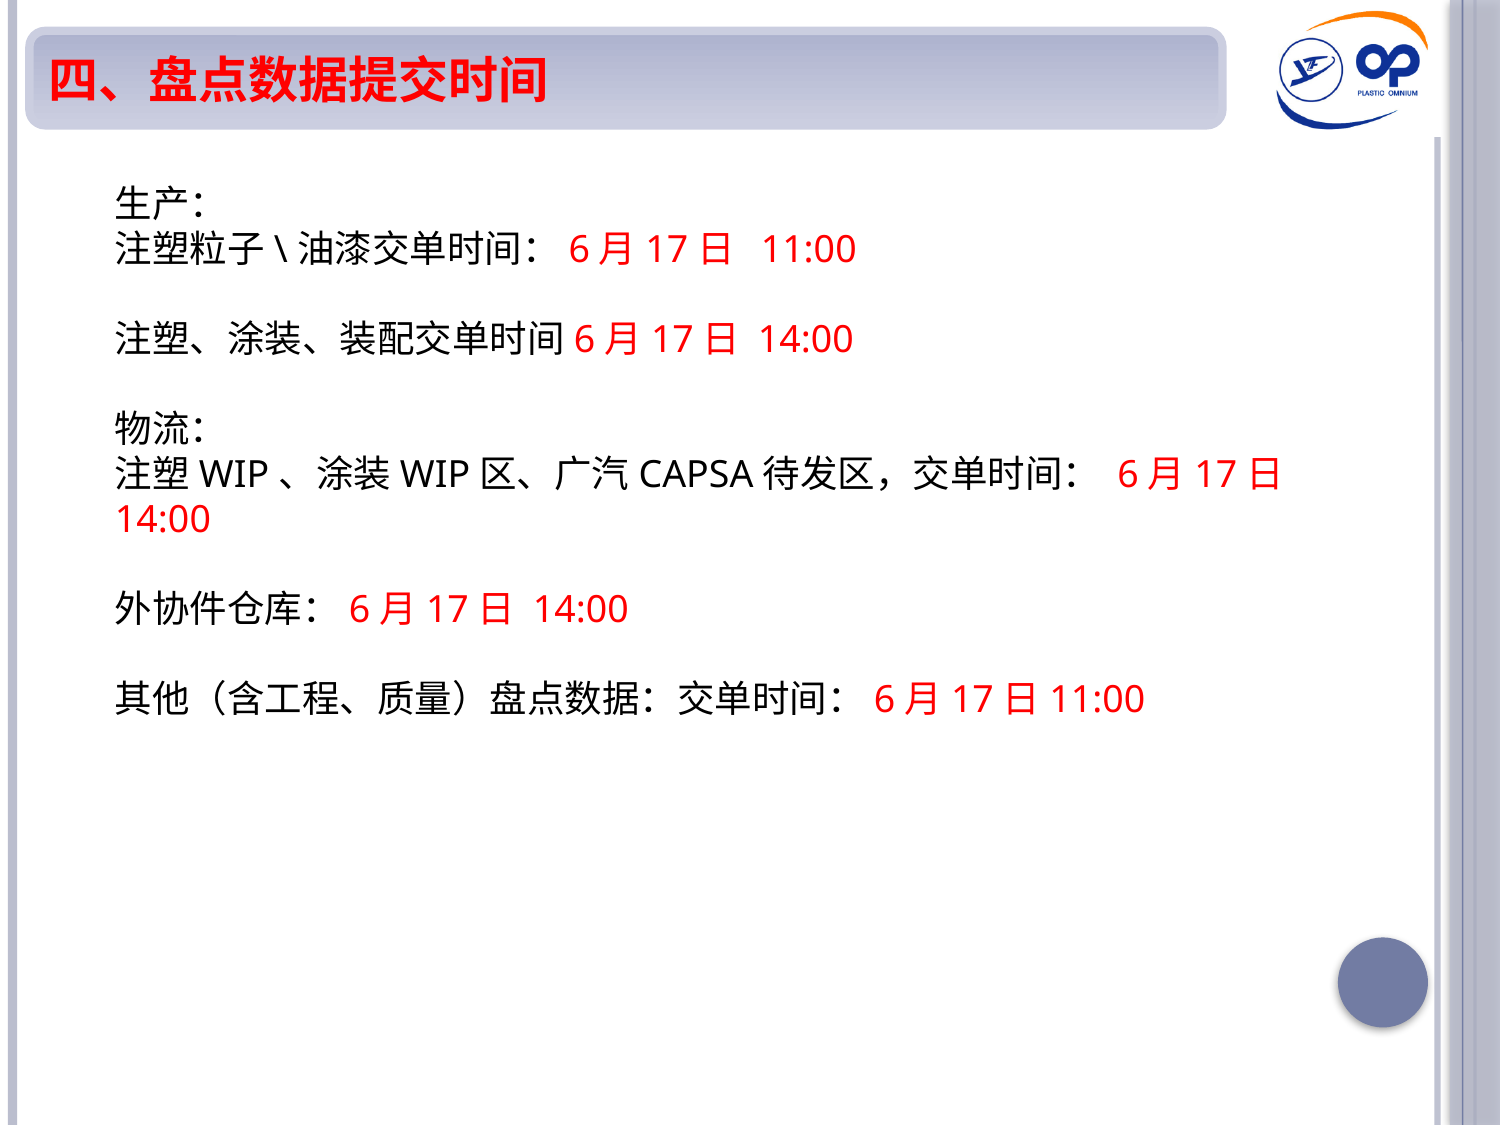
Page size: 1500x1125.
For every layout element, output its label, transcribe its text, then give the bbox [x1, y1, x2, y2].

picture [1257, 0, 1441, 137]
text_box 四、盘点数据提交时间 [27, 28, 1225, 128]
text_box 生产： 注塑粒子\油漆交单时间：6月17日 11:00 注塑、涂装、装配交单时间6月17日 14:00 物流： 注塑WIP、涂装WIP区、广汽CAPSA待发区，交单时间： 6月17日14:00 外协件仓库：6月17日 14:00 其他（含工程、质量）盘点数据：交单时间：6月17日11:00 [100, 172, 1376, 773]
